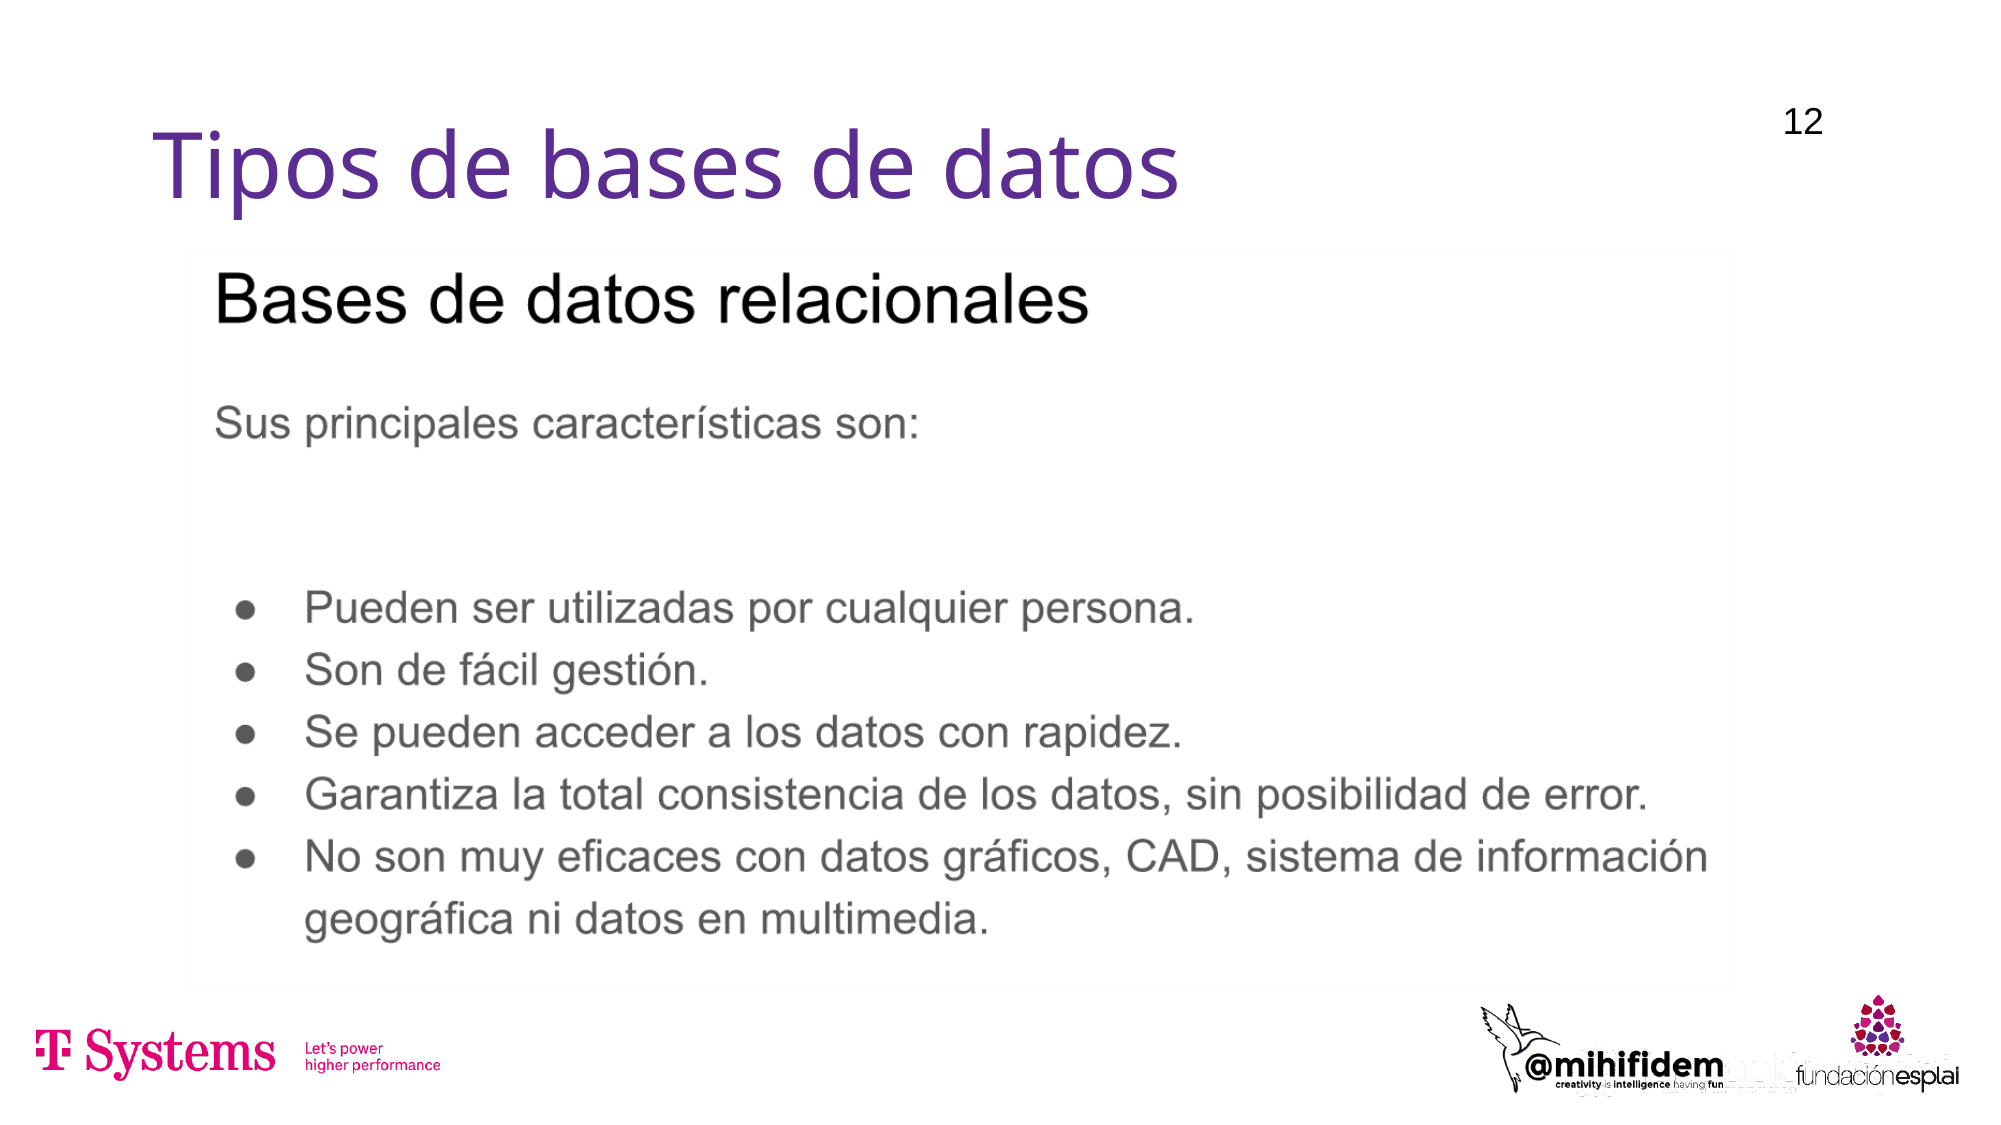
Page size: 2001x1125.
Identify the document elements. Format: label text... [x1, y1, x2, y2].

text_box 12 [1767, 89, 1863, 150]
picture [36, 1027, 440, 1081]
text_box Tipos de bases de datos [137, 59, 1863, 278]
picture [1472, 986, 1965, 1103]
picture [186, 255, 1733, 991]
